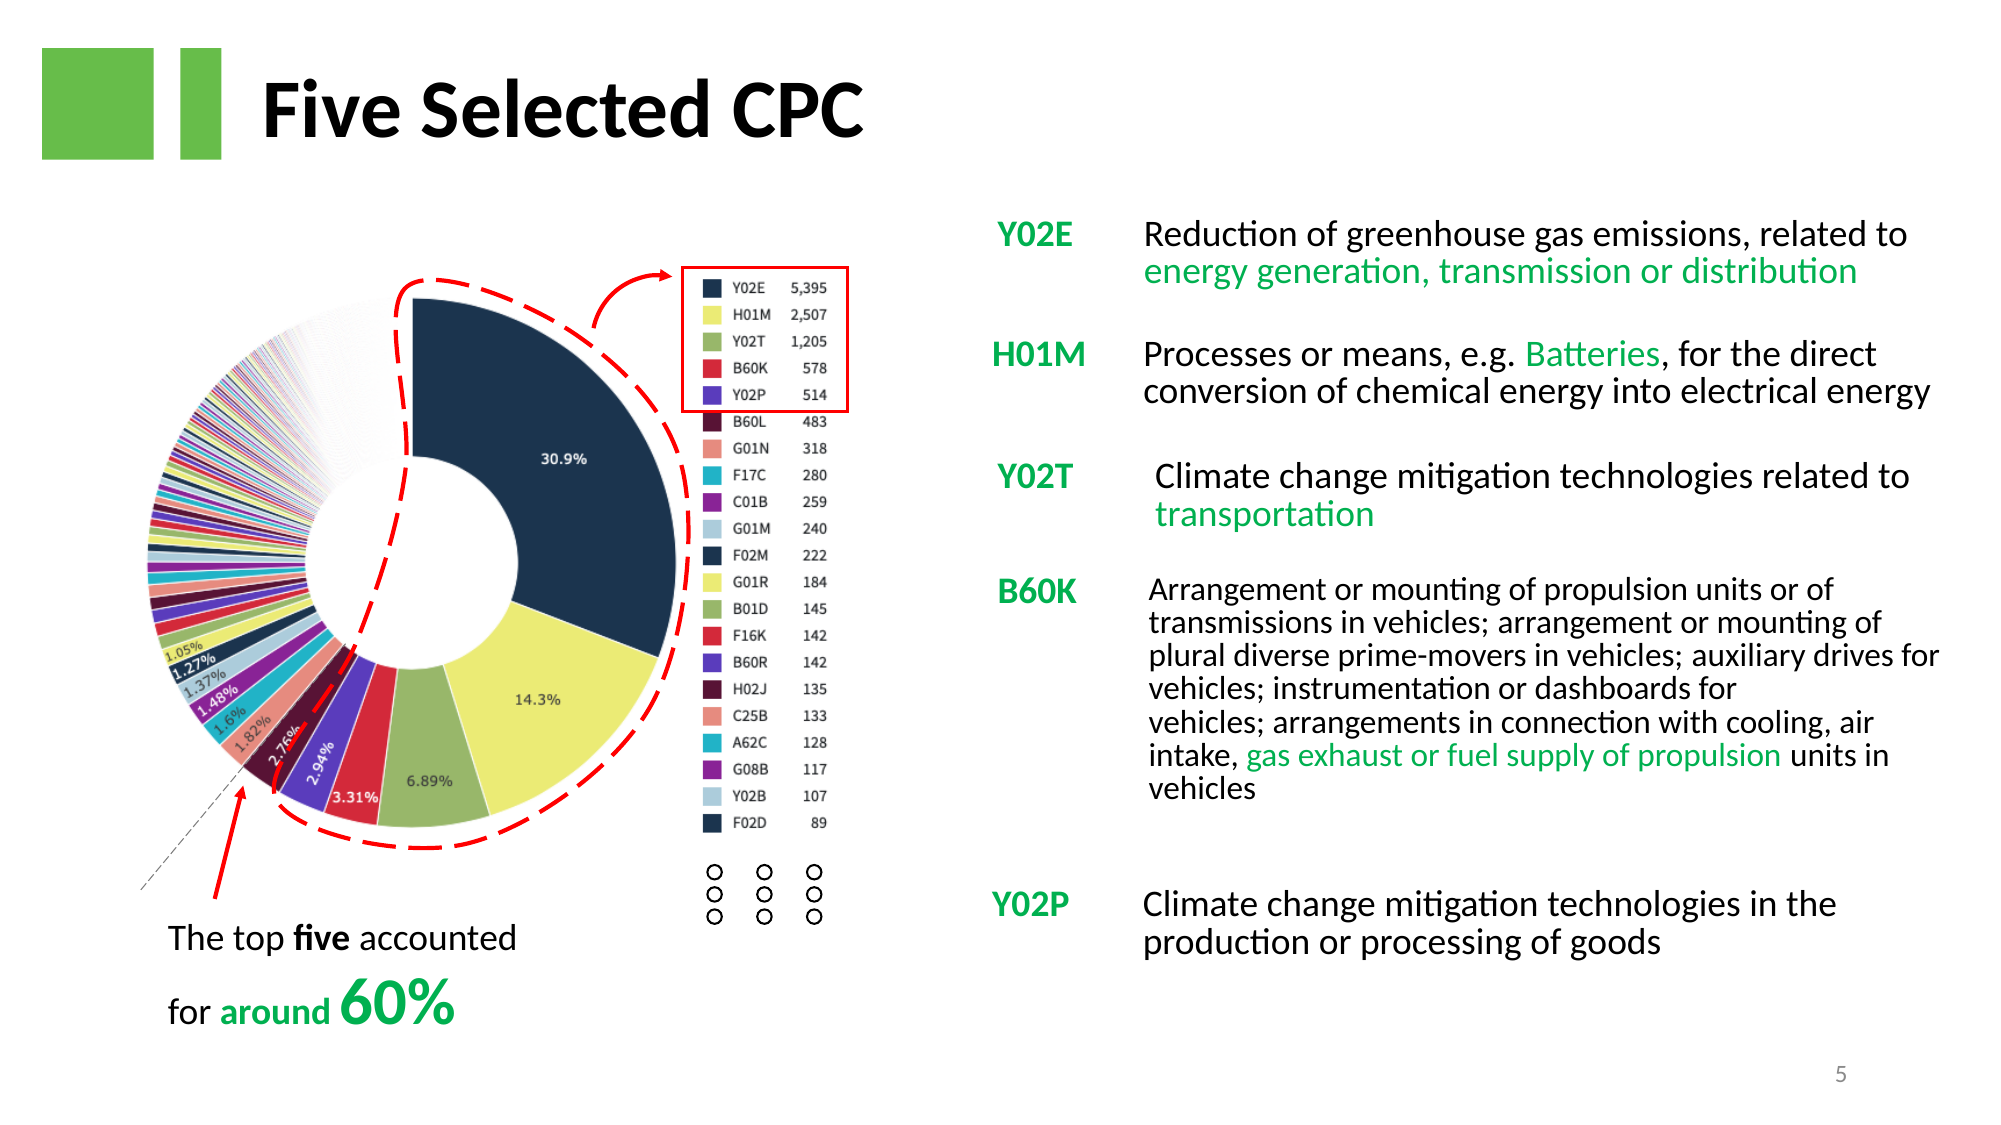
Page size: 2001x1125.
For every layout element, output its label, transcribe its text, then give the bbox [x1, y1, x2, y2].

text_box Five Selected CPC [248, 47, 1063, 162]
table_header Climate change mitigation technologies in the production or processing of goods [1128, 881, 1970, 986]
table_header Y02E [994, 210, 1129, 316]
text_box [97, 249, 912, 924]
table_header Arrangement or mounting of propulsion units or of transmissions in vehicles; arrangement or mounting of plural diverse prime-movers in vehicles; auxiliary drives for vehicles; instrumentation or dashboards for vehicles; arrangements in connection with cooling, air intake, gas exhaust or fuel supply of propulsion units in vehicles [1134, 567, 1976, 862]
text_box The top five accounted for around 60% [153, 924, 539, 1045]
text_box [41, 47, 155, 161]
table_header Climate change mitigation technologies related to transportation [1140, 453, 2000, 558]
slide_number 5 [1412, 1042, 1863, 1103]
table_header Y02P [989, 881, 1128, 986]
table_header Y02T [994, 453, 1140, 558]
table_header Reduction of greenhouse gas emissions, related to energy generation, transmission or distribution [1129, 210, 1941, 316]
table_header B60K [994, 567, 1134, 862]
table_header H01M [989, 330, 1128, 436]
table_header Processes or means, e.g. Batteries, for the direct conversion of chemical energy into electrical energy [1128, 330, 1973, 436]
text_box [179, 47, 222, 161]
